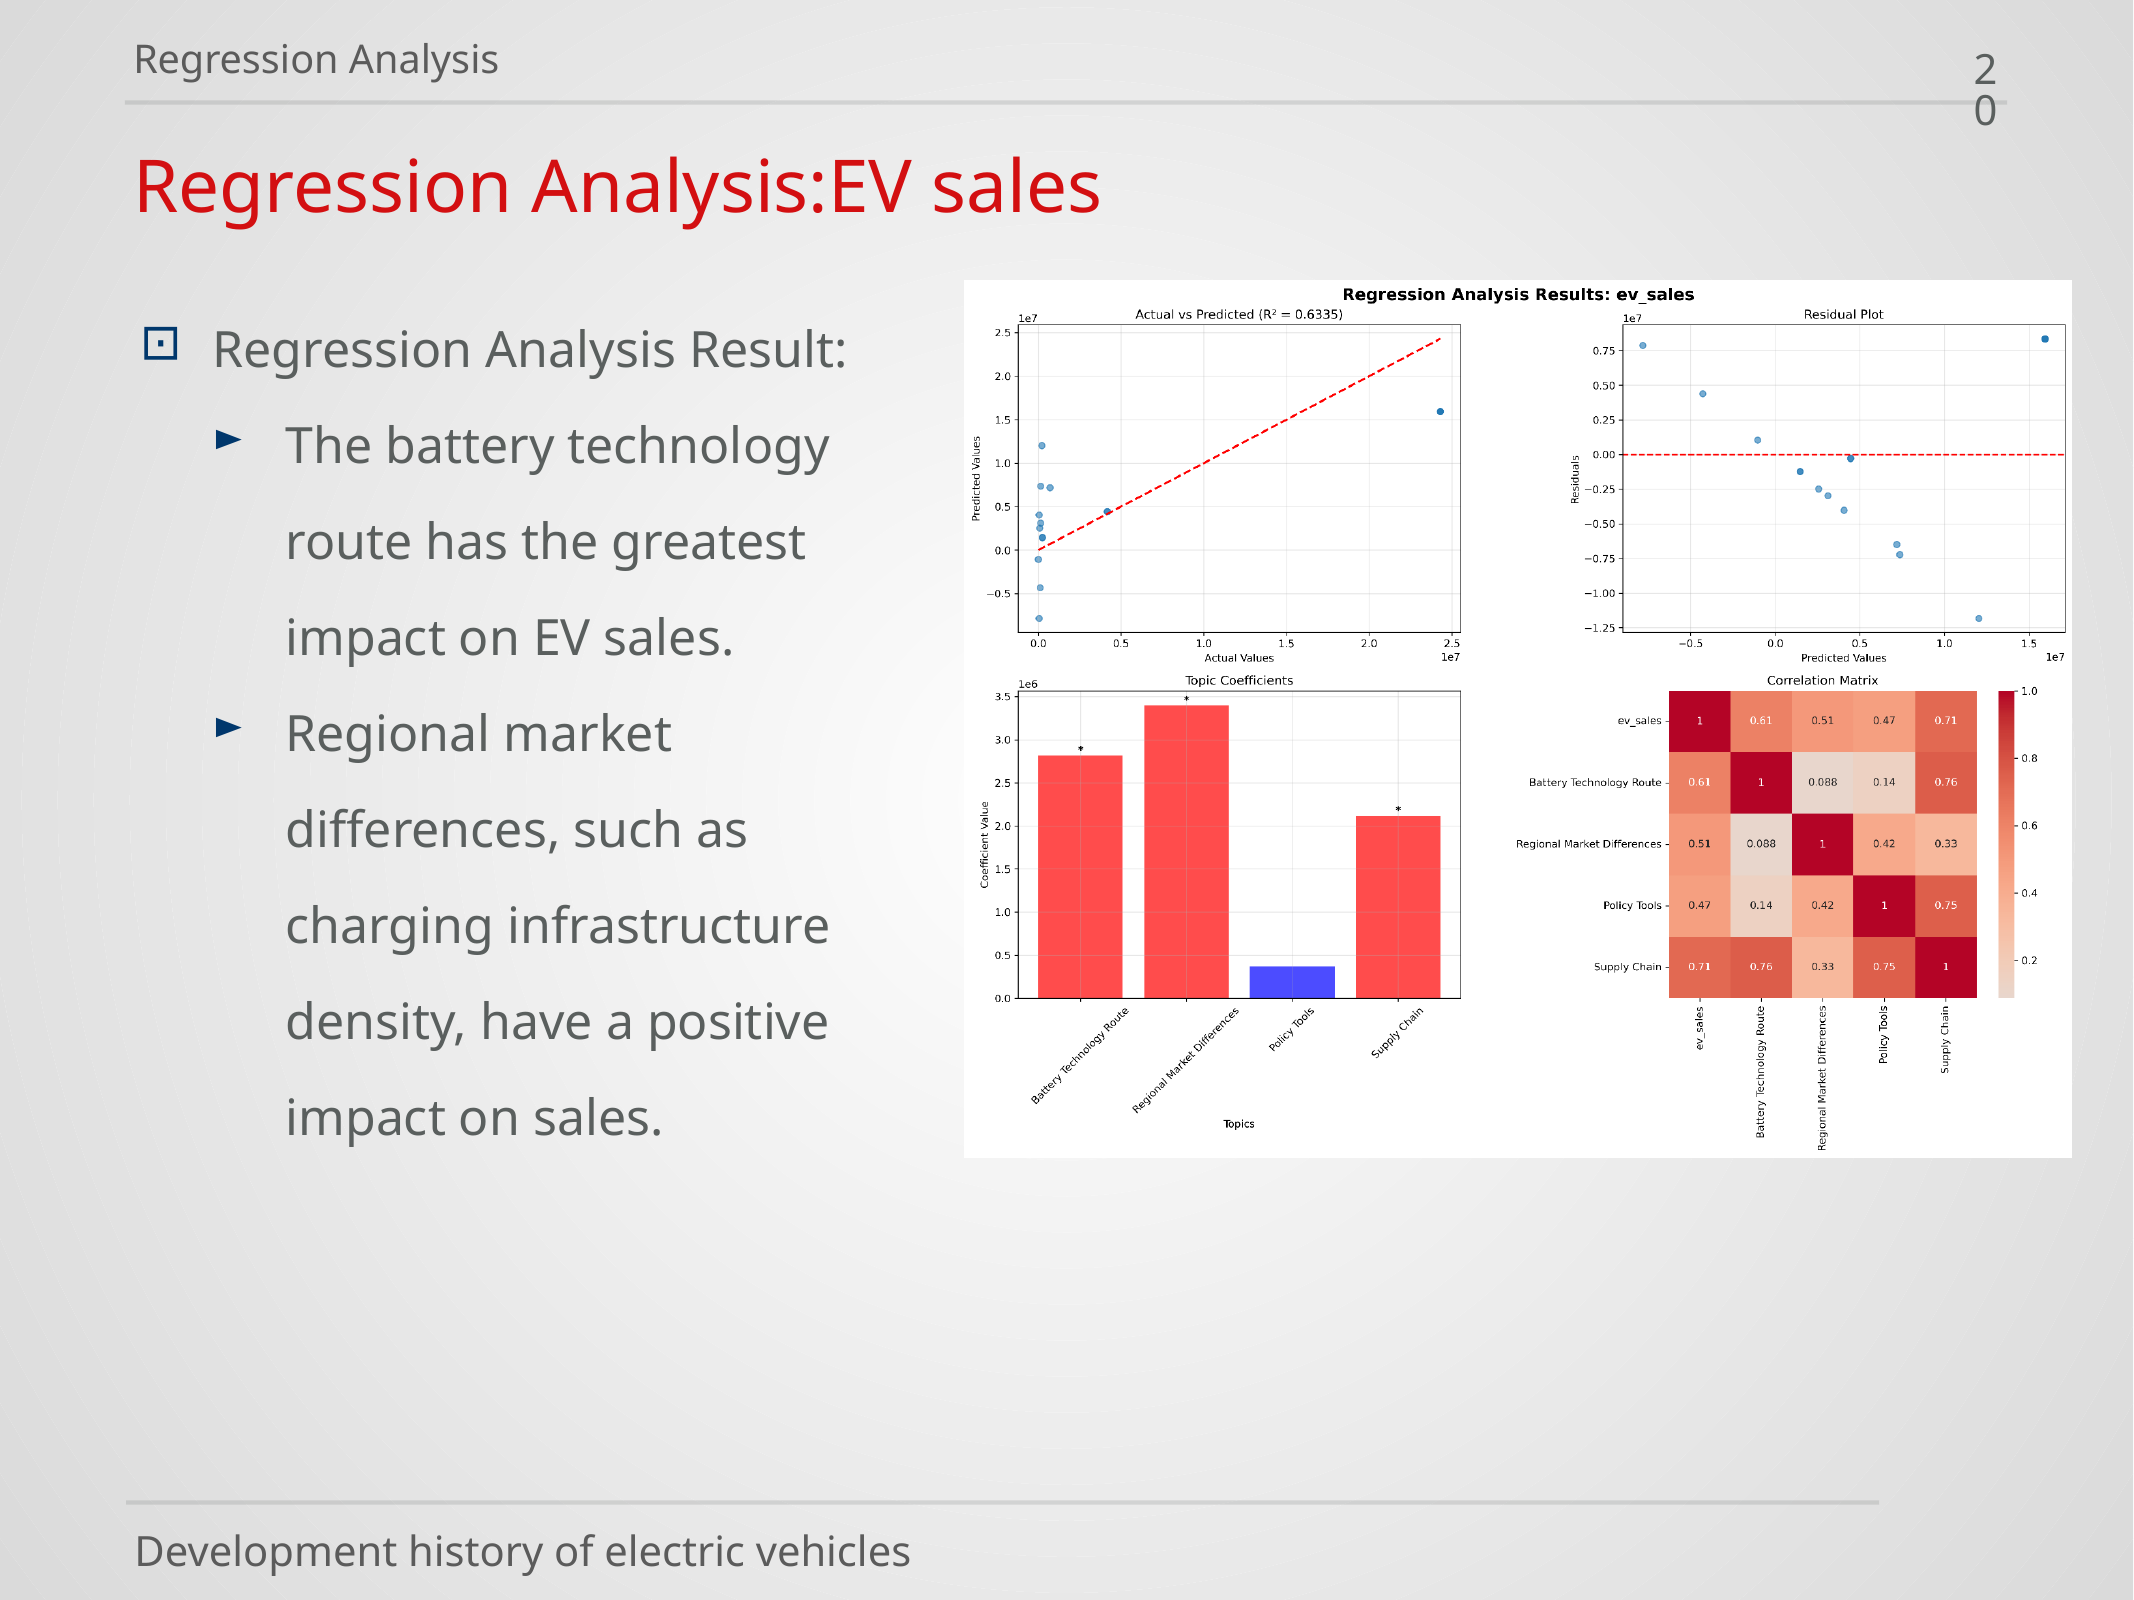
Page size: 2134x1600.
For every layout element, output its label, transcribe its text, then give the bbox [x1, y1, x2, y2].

text_box Regression Analysis [125, 34, 1865, 101]
subtitle Regression Analysis Result: The battery technology route has the greatest impact on EV sales. Regional market differences, such as charging infrastructure density, have a positive impact on sales. [125, 280, 950, 1420]
title Regression Analysis:EV sales [124, 130, 2006, 251]
slide_number 20 [1964, 34, 2008, 101]
picture [964, 280, 2072, 1158]
